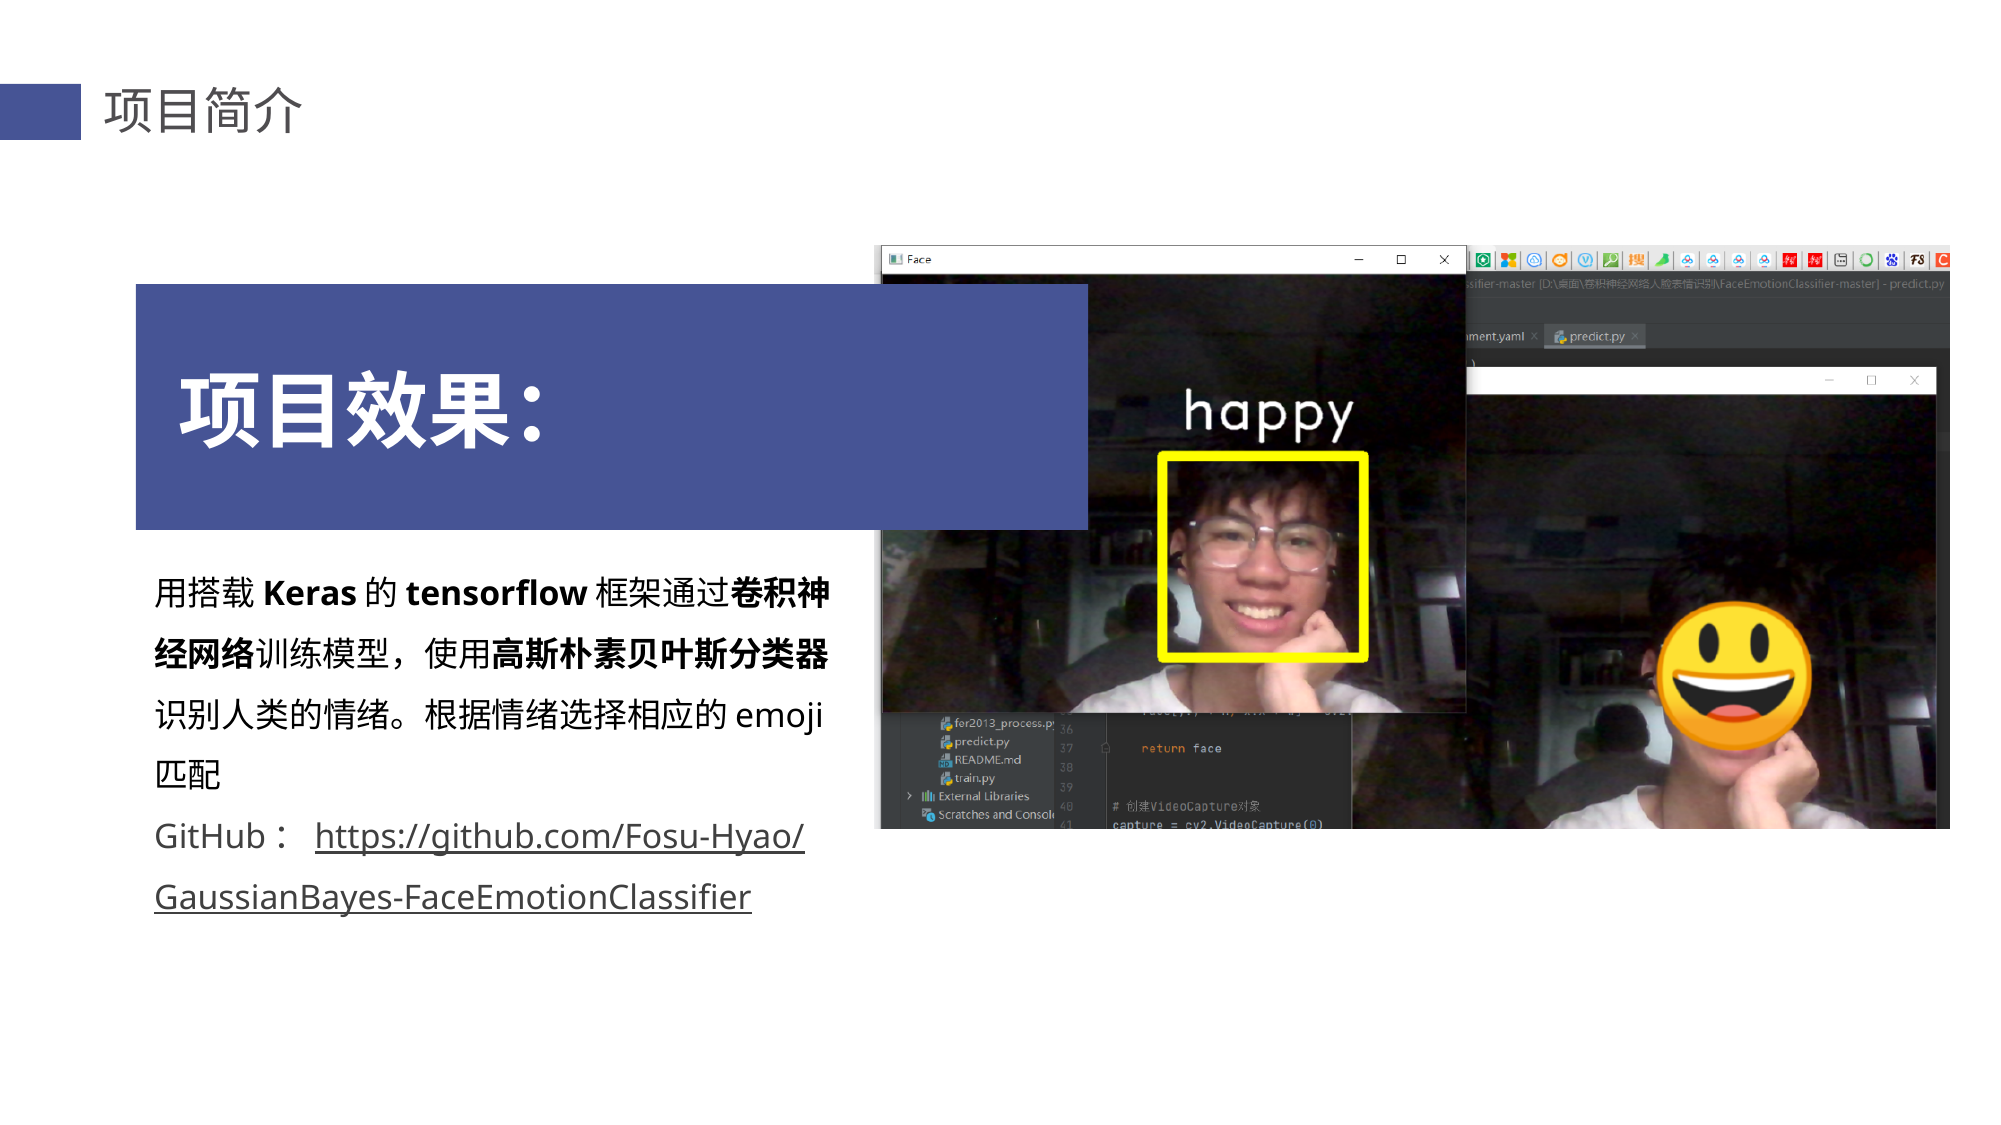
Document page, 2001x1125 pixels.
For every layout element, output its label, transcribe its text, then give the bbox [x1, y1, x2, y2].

text_box [0, 83, 82, 141]
text_box 项目简介 [88, 72, 1830, 147]
text_box [135, 283, 874, 531]
text_box 用搭载Keras的tensorflow框架通过卷积神经网络训练模型，使用高斯朴素贝叶斯分类器识别人类的情绪。根据情绪选择相应的emoji匹配 GitHub：https://github.com/Fosu-Hyao/GaussianBayes-FaceEmotionClassifier [139, 544, 864, 970]
text_box 项目效果： [163, 303, 874, 512]
picture [874, 245, 1950, 829]
